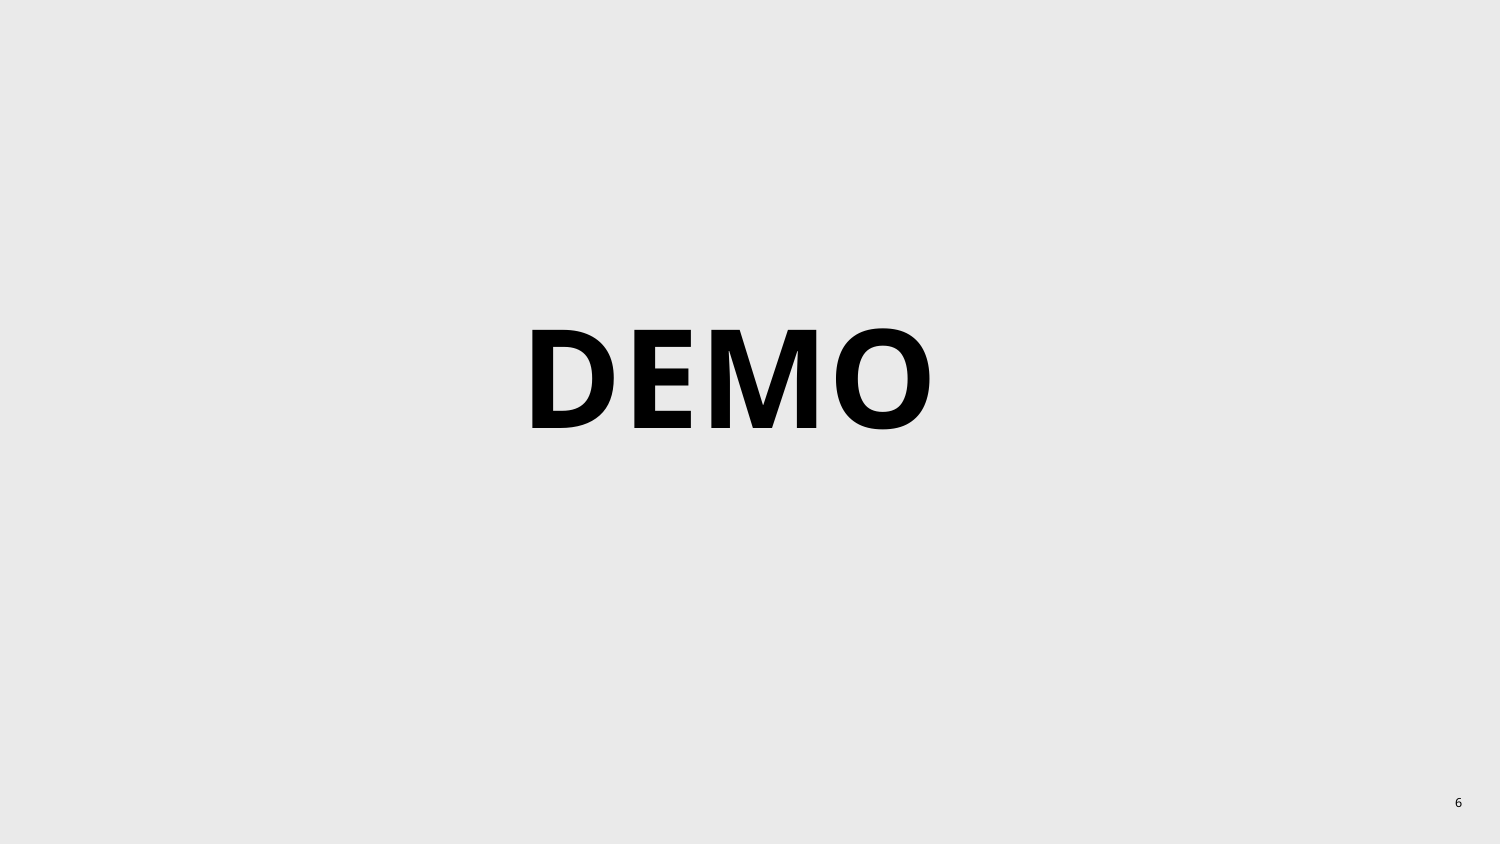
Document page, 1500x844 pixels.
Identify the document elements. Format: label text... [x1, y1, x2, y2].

slide_number 6 [1125, 791, 1463, 815]
list DEMO [392, 291, 1068, 466]
